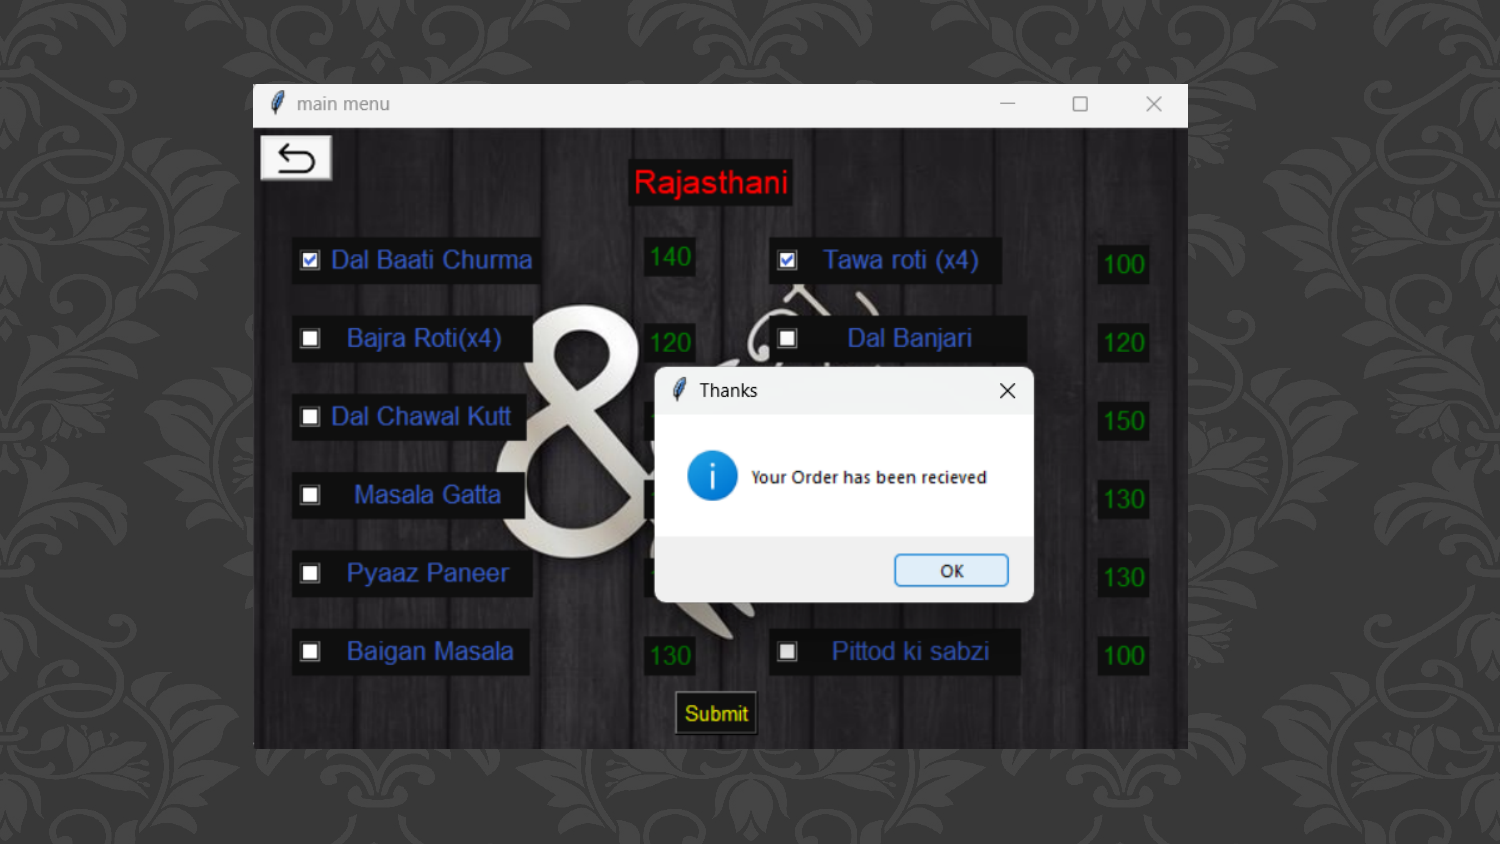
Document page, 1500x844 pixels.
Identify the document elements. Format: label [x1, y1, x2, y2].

picture [253, 84, 1188, 749]
